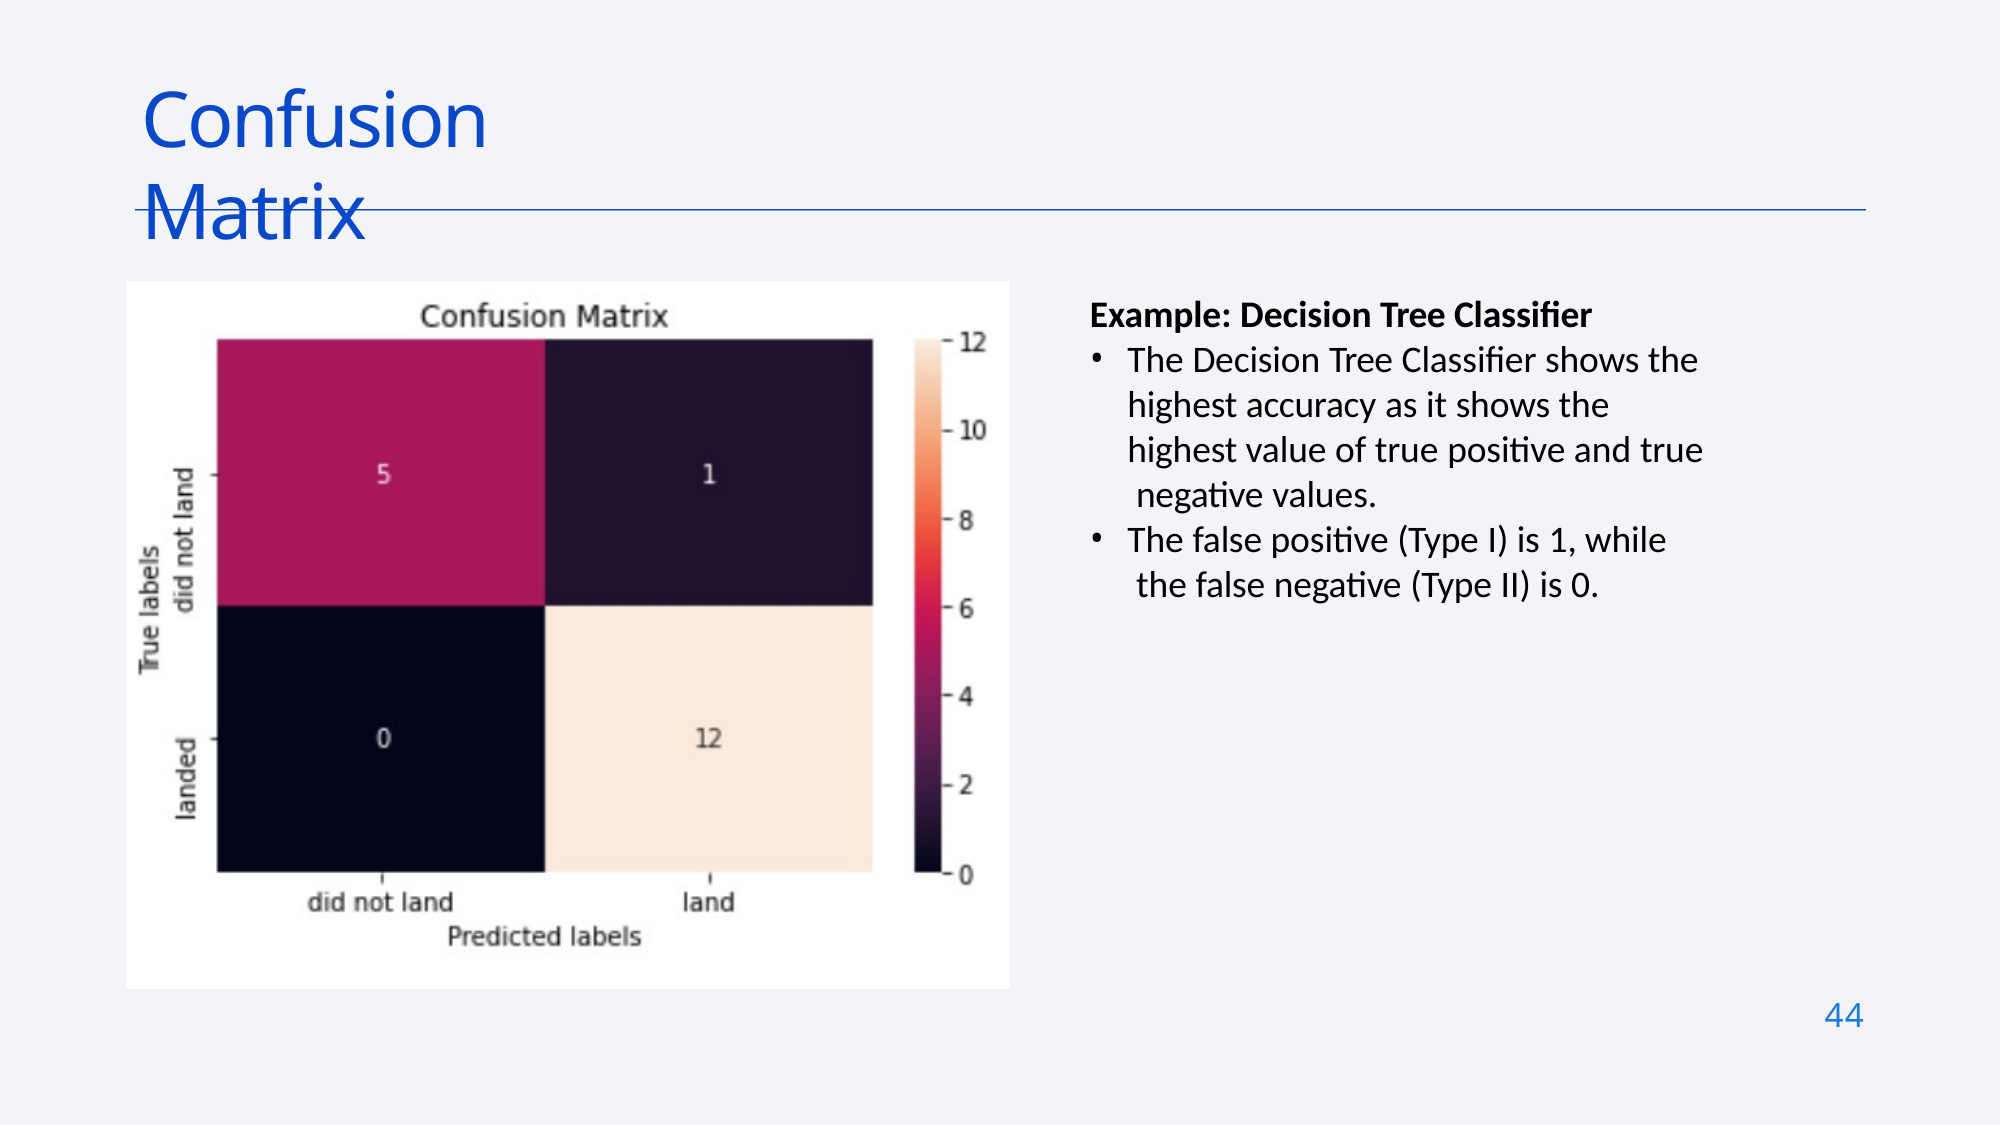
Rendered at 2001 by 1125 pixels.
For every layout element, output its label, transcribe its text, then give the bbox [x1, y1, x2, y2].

title Confusion Matrix [139, 68, 696, 259]
slide_number 44 [1818, 1001, 1871, 1125]
picture [0, 0, 2000, 1125]
text_box Example: Decision Tree Classifier The Decision Tree Classifier shows the highest accuracy as it shows the highest value of true positive and true negative values. The false positive (Type I) is 1, while the false negative (Type II) is 0. [1087, 287, 1710, 605]
